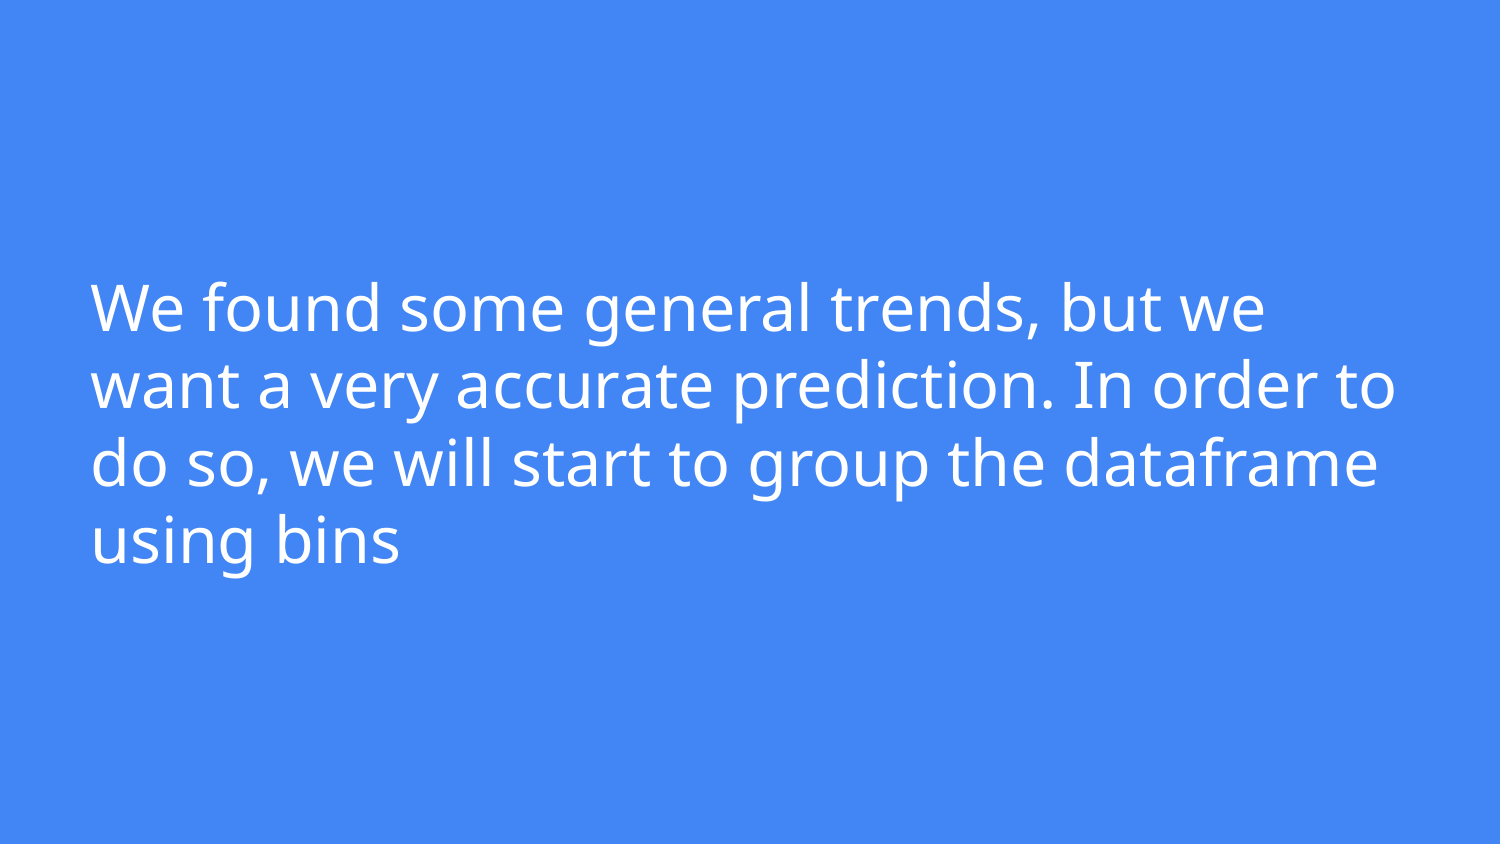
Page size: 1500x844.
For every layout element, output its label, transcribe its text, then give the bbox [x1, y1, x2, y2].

title We found some general trends, but we want a very accurate prediction. In order to do so, we will start to group the dataframe using bins [75, 260, 1425, 584]
